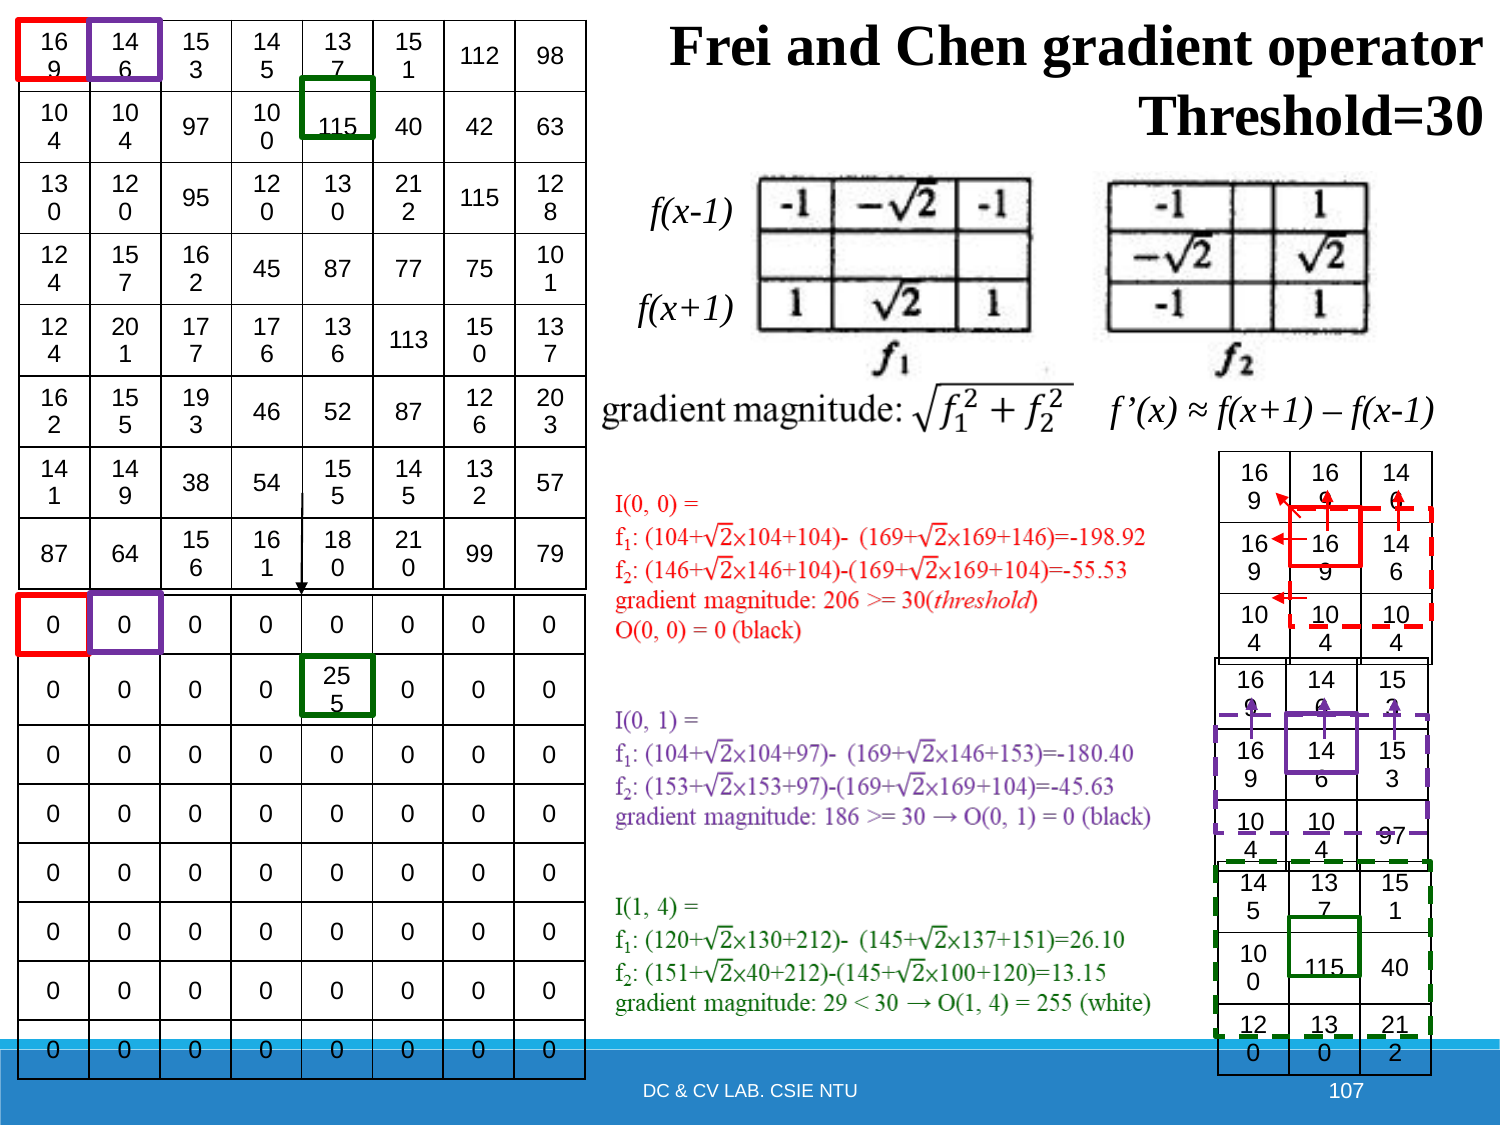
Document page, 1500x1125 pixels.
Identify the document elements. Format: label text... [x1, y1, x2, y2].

table_cell 0 [373, 785, 442, 842]
table_cell 95 [162, 163, 231, 233]
table_cell 212 [374, 163, 443, 233]
table_cell 46 [232, 377, 302, 446]
table_cell 0 [302, 844, 372, 901]
table_cell 87 [374, 377, 443, 446]
table_cell 0 [161, 844, 230, 901]
table_cell 0 [373, 1021, 442, 1078]
table_cell 180 [307, 519, 372, 588]
table_header 0 [515, 596, 584, 653]
table_cell 0 [19, 844, 88, 901]
table_cell 0 [232, 1021, 301, 1078]
table_cell 0 [373, 655, 442, 724]
table_cell 126 [445, 377, 514, 446]
table_header 169 [1216, 659, 1285, 714]
text_box [88, 20, 160, 80]
table_cell 0 [90, 726, 159, 783]
table_cell 0 [515, 844, 584, 901]
table_header 146 [91, 80, 160, 91]
table_header 145 [232, 21, 302, 91]
text_box [301, 78, 373, 138]
table_cell 57 [516, 448, 585, 517]
table_cell 0 [373, 903, 442, 960]
table_cell 210 [374, 519, 443, 588]
table_cell 0 [19, 655, 88, 724]
table_cell 0 [373, 844, 442, 901]
table_cell 0 [444, 903, 513, 960]
table_cell 42 [445, 92, 514, 162]
table_cell 40 [374, 92, 443, 162]
table_cell 0 [90, 844, 159, 901]
table_header 153 [162, 21, 231, 91]
table_cell 104 [1362, 627, 1431, 664]
table_cell 0 [90, 785, 159, 842]
table_cell 100 [232, 92, 302, 162]
table_cell 99 [445, 519, 514, 588]
table_cell 141 [20, 448, 89, 517]
table_cell 0 [232, 726, 301, 783]
table_cell 0 [90, 962, 159, 1019]
table_header 169 [1220, 452, 1289, 522]
table_cell 0 [232, 785, 301, 842]
table_cell 0 [161, 655, 230, 724]
table_header 137 [303, 21, 372, 78]
table_header 98 [516, 21, 585, 91]
table_cell 0 [515, 785, 584, 842]
table_cell 87 [20, 519, 89, 588]
table_cell 124 [20, 305, 89, 375]
table_cell 97 [162, 92, 231, 162]
table_header 169 [20, 80, 89, 91]
table_cell 120 [1219, 1037, 1288, 1074]
table_cell 150 [445, 305, 514, 375]
table_cell 130 [303, 163, 372, 233]
table_cell 0 [302, 726, 372, 783]
slide_number ‹#› [1218, 1076, 1380, 1120]
table_header 146 [1287, 659, 1356, 713]
table_cell 155 [91, 377, 160, 446]
table_cell 149 [91, 448, 160, 517]
table_cell 0 [19, 903, 88, 960]
table_cell 0 [373, 726, 442, 783]
table_cell 136 [303, 305, 372, 375]
table_cell 0 [515, 655, 584, 724]
table_cell 0 [90, 1021, 159, 1078]
table_cell 132 [445, 448, 514, 517]
table_cell 169 [1220, 523, 1289, 593]
table_header 112 [445, 21, 514, 91]
table_cell 0 [515, 962, 584, 1019]
table_cell 0 [302, 785, 372, 842]
table_cell 162 [162, 234, 231, 304]
table_cell 54 [232, 448, 302, 517]
picture [750, 171, 1378, 385]
table_cell 0 [161, 962, 230, 1019]
table_cell 113 [374, 305, 443, 375]
table_cell 0 [232, 962, 301, 1019]
text_box [301, 655, 373, 715]
table_cell 0 [444, 1021, 513, 1078]
table_header 169 [1291, 452, 1360, 507]
table_cell 0 [232, 903, 301, 960]
table_cell 157 [91, 234, 160, 304]
text_box [1289, 508, 1432, 627]
text_box [1215, 861, 1431, 1037]
text_box [89, 593, 161, 653]
table_cell 52 [303, 377, 372, 446]
table_cell 0 [515, 726, 584, 783]
table_cell 201 [91, 305, 160, 375]
table_cell 0 [302, 903, 372, 960]
table_cell 45 [232, 234, 302, 304]
table_cell 75 [445, 234, 514, 304]
table_header 0 [302, 596, 372, 653]
table_cell 0 [444, 962, 513, 1019]
table_cell 156 [162, 519, 231, 588]
table_cell 115 [303, 138, 372, 162]
table_cell 0 [302, 1021, 372, 1078]
table_cell 193 [162, 377, 231, 446]
table_cell 0 [302, 962, 372, 1019]
text_box [18, 594, 89, 654]
table_cell 162 [20, 377, 89, 446]
table_cell 0 [444, 844, 513, 901]
table_cell 38 [162, 448, 231, 517]
table_cell 63 [516, 92, 585, 162]
table_cell 104 [20, 92, 89, 162]
table_cell 0 [444, 655, 513, 724]
text_box [18, 20, 88, 80]
table_cell 120 [232, 163, 302, 233]
table_cell 0 [161, 726, 230, 783]
table_cell 255 [302, 715, 372, 724]
table_cell 0 [90, 655, 159, 724]
table_cell 145 [374, 448, 443, 517]
table_cell 130 [20, 163, 89, 233]
table_cell 0 [515, 903, 584, 960]
table_cell 161 [232, 519, 296, 588]
table_header 0 [161, 596, 230, 653]
table_cell 177 [162, 305, 231, 375]
table_cell 104 [1220, 594, 1289, 657]
footer DC & CV LAB. CSIE NTU [453, 1059, 1047, 1120]
table_cell 124 [20, 234, 89, 304]
table_cell 104 [1291, 627, 1360, 657]
table_header 0 [373, 596, 442, 653]
text_box Frei and Chen gradient operator Threshold=30 [618, 0, 1500, 157]
table_header 146 [1362, 452, 1431, 508]
table_cell 212 [1361, 1037, 1430, 1074]
table_cell 64 [91, 519, 160, 588]
text_box f(x+1) [622, 275, 745, 336]
table_cell 0 [19, 785, 88, 842]
table_cell 203 [516, 377, 585, 446]
table_header 0 [232, 596, 301, 653]
text_box [1215, 714, 1428, 834]
table_cell 0 [19, 1021, 88, 1078]
text_box f(x-1) [634, 178, 745, 240]
table_cell 79 [516, 519, 585, 588]
table_cell 0 [19, 962, 88, 1019]
table_header 0 [444, 596, 513, 653]
table_cell 104 [1216, 834, 1285, 861]
table_cell 104 [1287, 834, 1356, 861]
table_cell 155 [303, 448, 372, 517]
table_cell 0 [232, 844, 301, 901]
table_cell 0 [232, 655, 301, 724]
text_box [586, 368, 1094, 439]
table_cell 0 [444, 726, 513, 783]
table_cell 176 [232, 305, 302, 375]
text_box [600, 481, 1218, 1029]
table_header 153 [1358, 659, 1427, 714]
table_header 151 [374, 21, 443, 91]
table_cell 104 [91, 92, 160, 162]
table_cell 120 [91, 163, 160, 233]
table_cell 128 [516, 163, 585, 233]
table_cell 0 [515, 1021, 584, 1078]
table_cell 101 [516, 234, 585, 304]
table_cell 115 [445, 163, 514, 233]
table_cell 0 [19, 726, 88, 783]
table_cell 0 [373, 962, 442, 1019]
table_cell 0 [161, 785, 230, 842]
table_cell 77 [374, 234, 443, 304]
table_cell 87 [303, 234, 372, 304]
table_cell 97 [1358, 834, 1427, 861]
table_cell 137 [516, 305, 585, 375]
table_cell 0 [161, 1021, 230, 1078]
table_cell 0 [444, 785, 513, 842]
table_cell 130 [1290, 1037, 1359, 1074]
text_box f’(x) ≈ f(x+1) – f(x-1) [1094, 377, 1453, 439]
table_cell 0 [90, 903, 159, 960]
table_cell 0 [161, 903, 230, 960]
